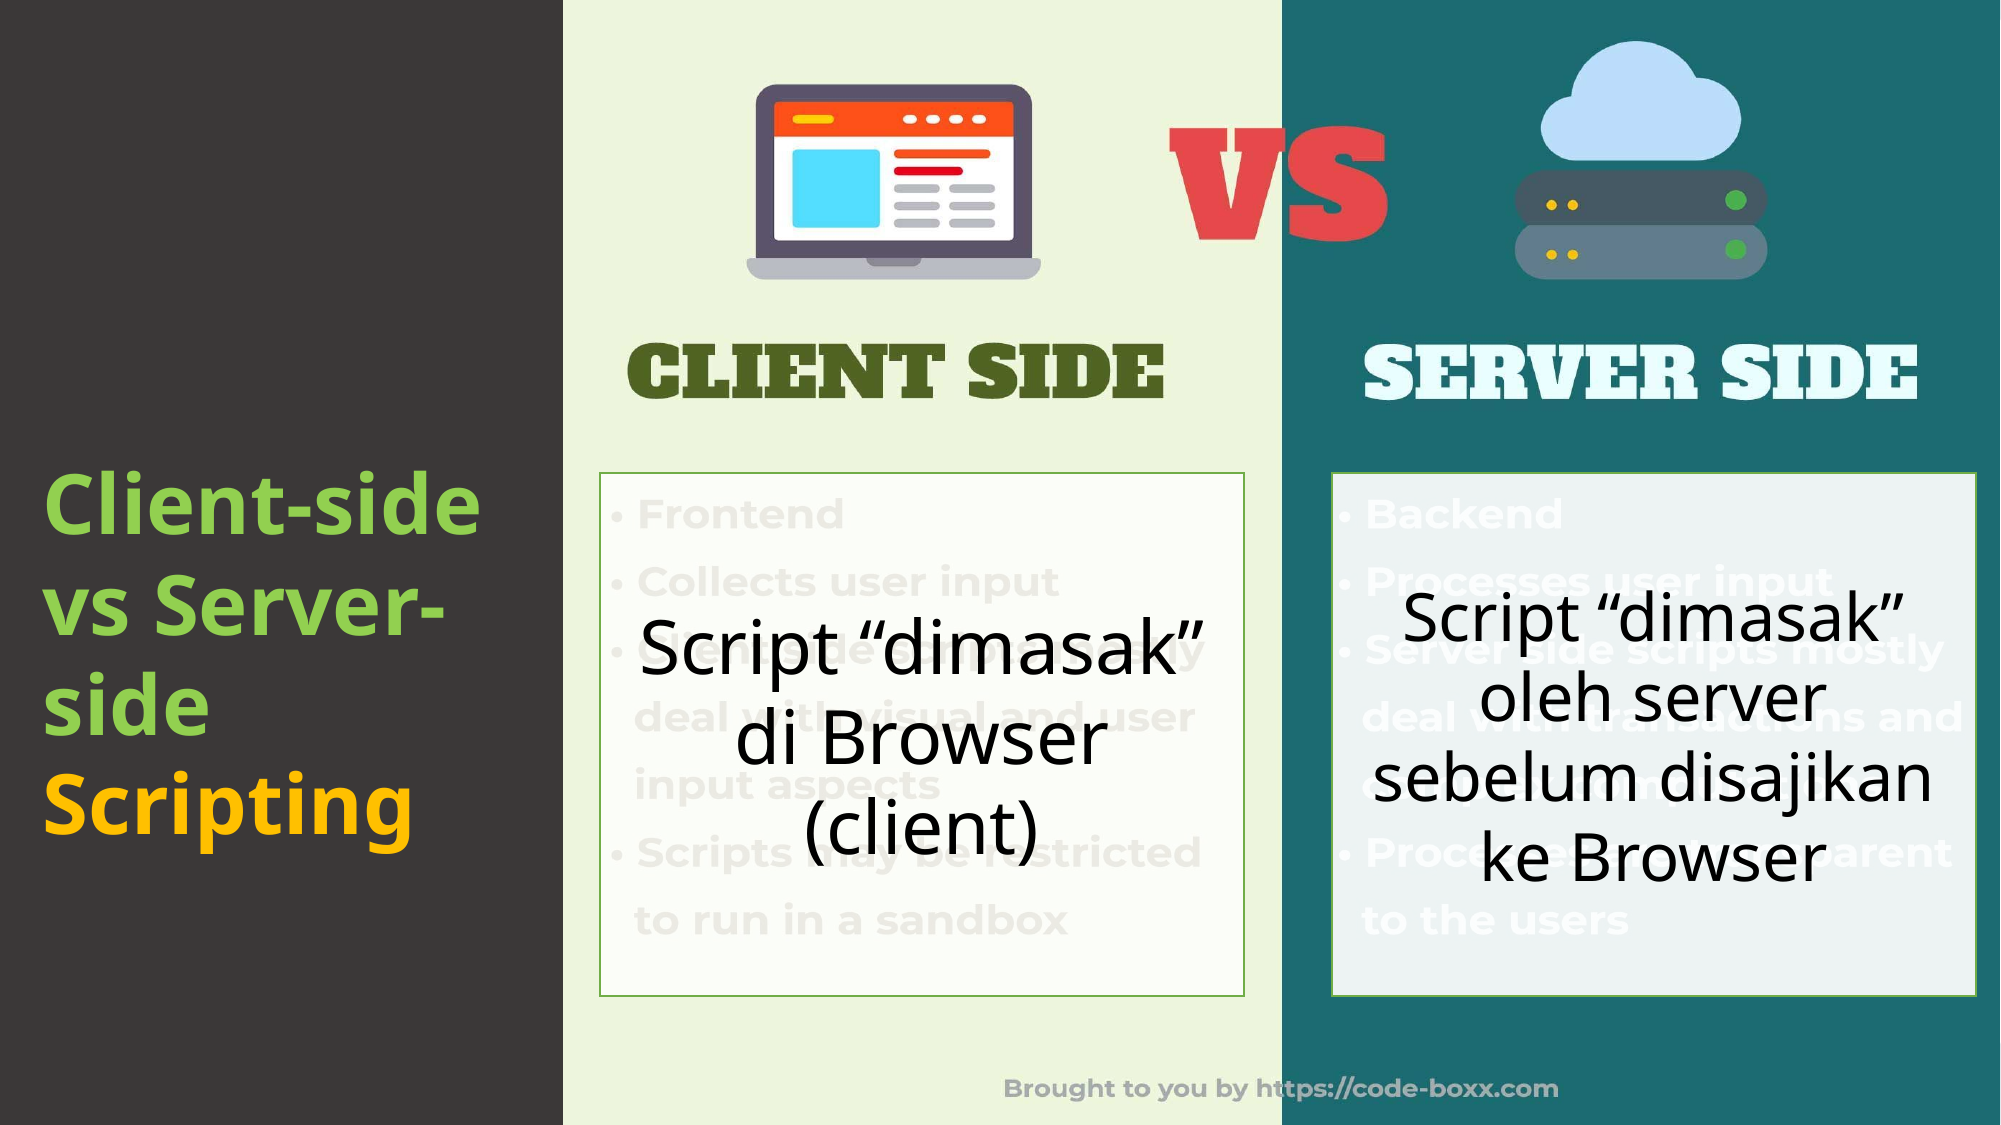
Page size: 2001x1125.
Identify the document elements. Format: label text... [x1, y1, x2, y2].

text_box Client-side vs Server-side Scripting [27, 444, 538, 860]
picture [563, 0, 2001, 1125]
